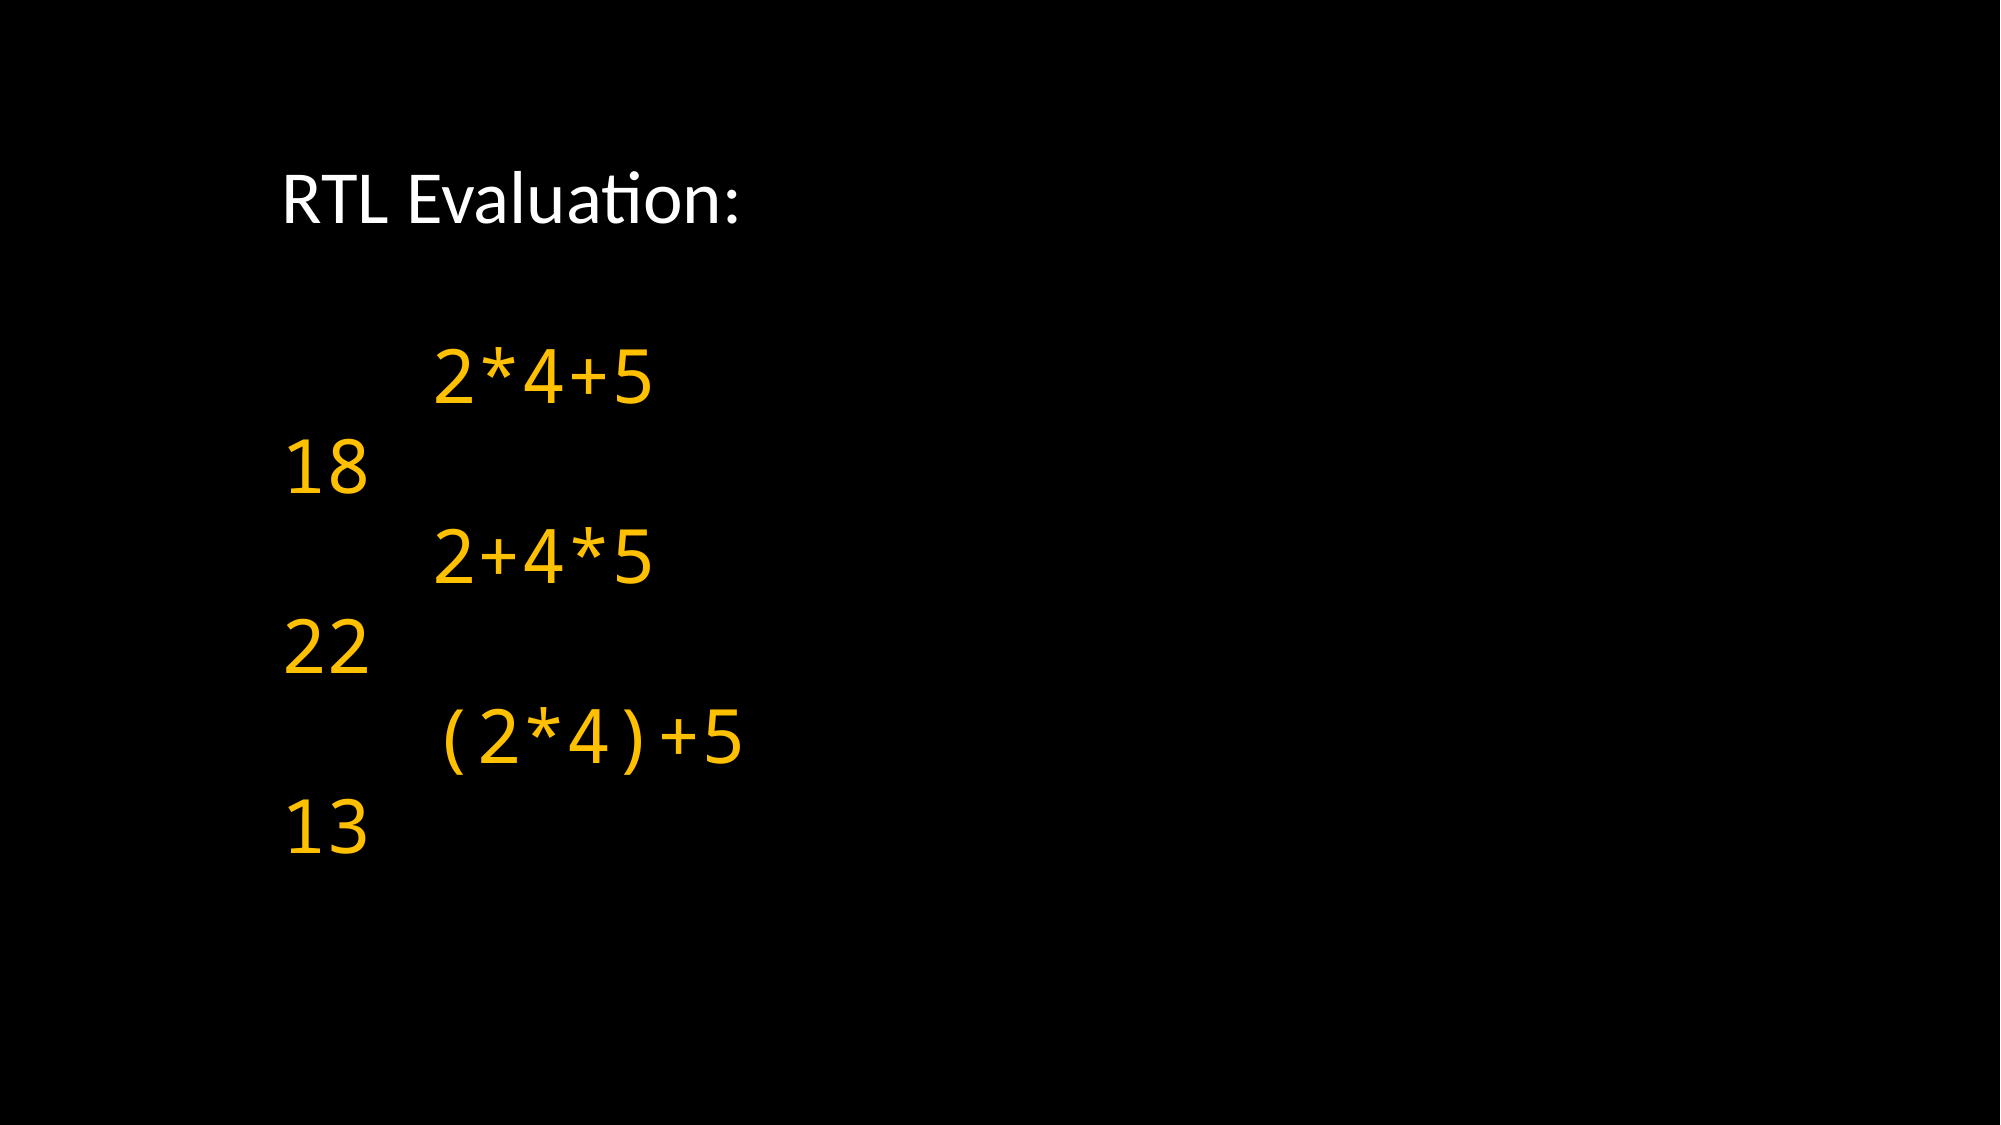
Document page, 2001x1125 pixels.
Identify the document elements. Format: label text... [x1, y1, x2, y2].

text_box 2*4+5 18 2+4*5 22 (2*4)+5 13 [266, 321, 1900, 877]
text_box RTL Evaluation: [266, 141, 1567, 247]
